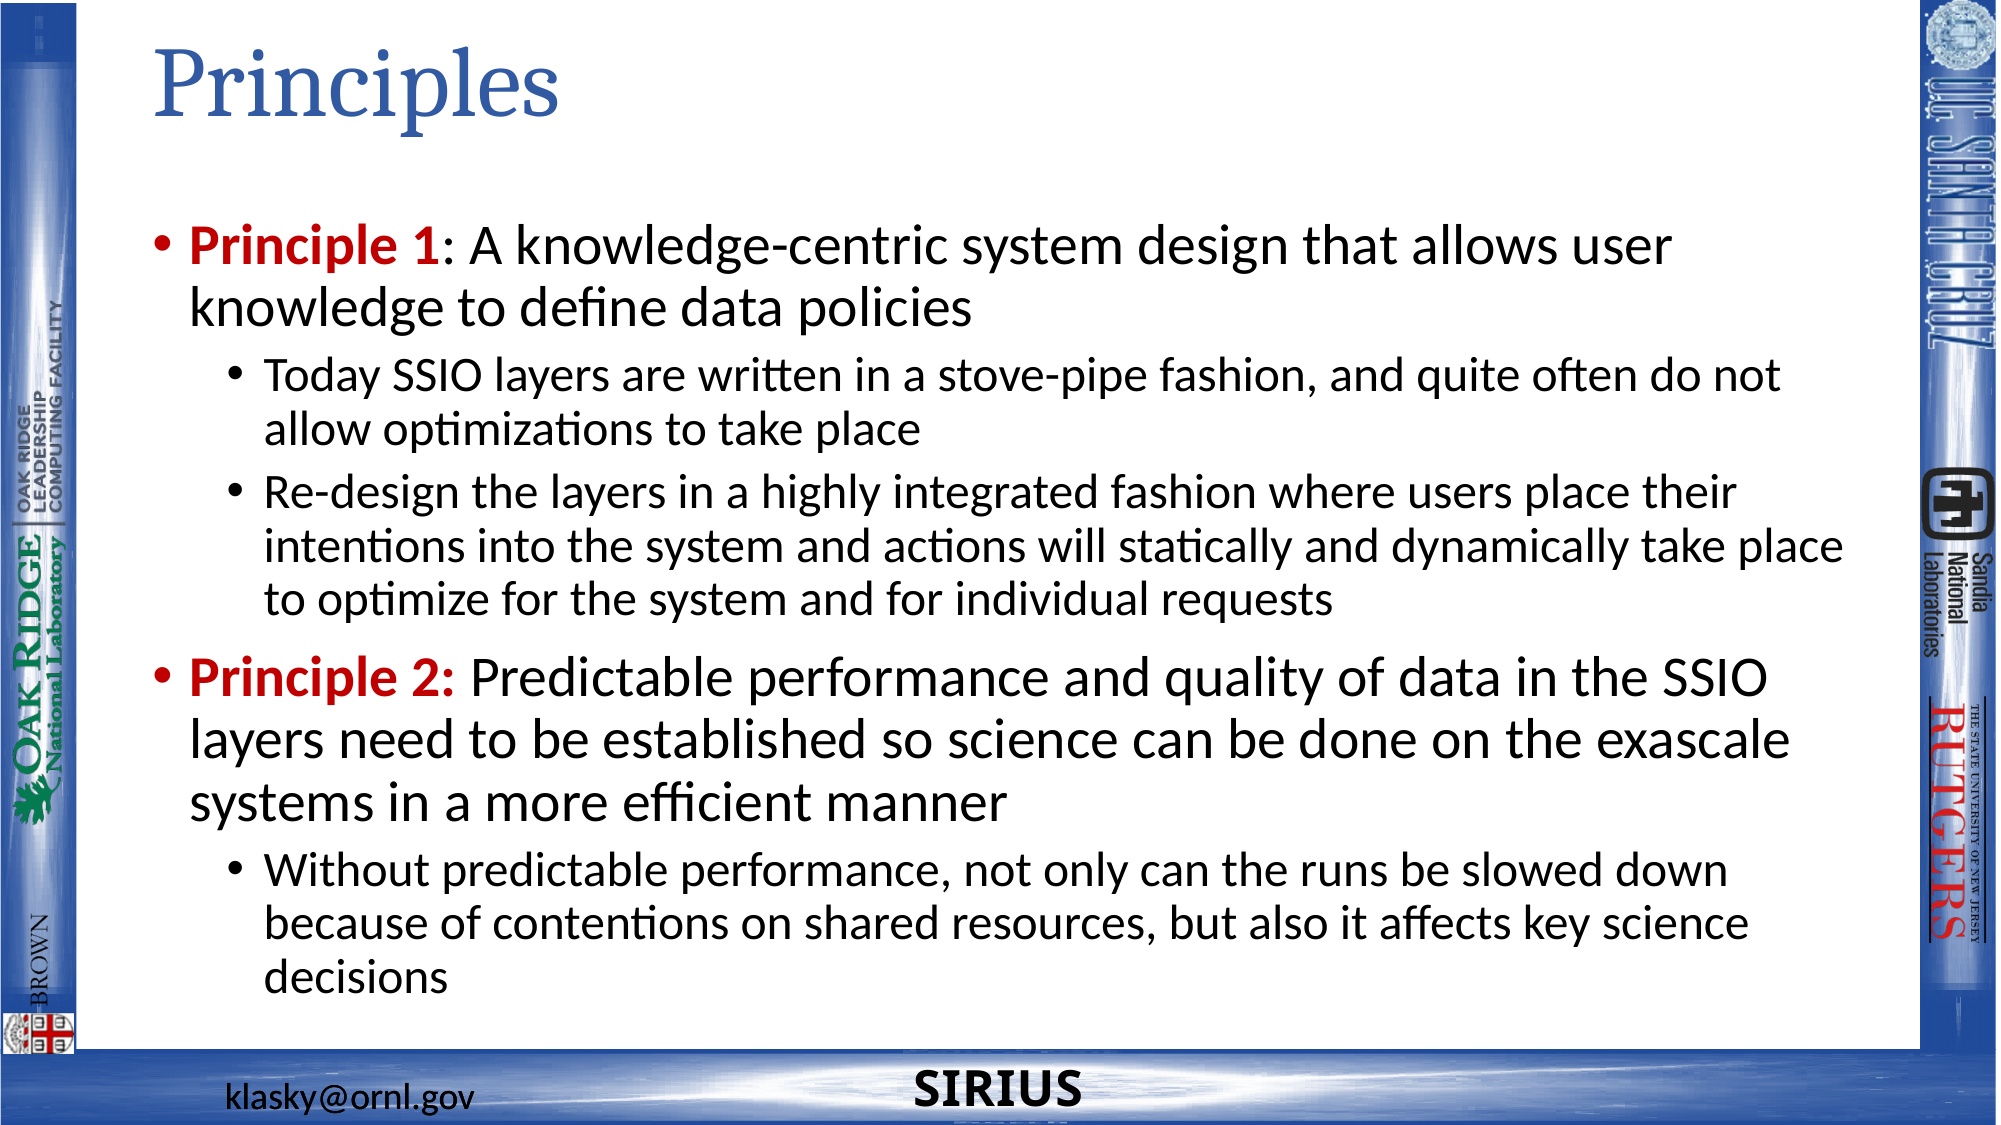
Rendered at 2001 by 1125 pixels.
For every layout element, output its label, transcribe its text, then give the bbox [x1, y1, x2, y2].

picture [4, 898, 74, 1054]
title Principles [137, 19, 1863, 149]
picture [1921, 465, 1996, 660]
picture [1921, 0, 1995, 348]
picture [12, 301, 66, 825]
picture [1927, 696, 1988, 943]
list Principle 1: A knowledge-centric system design that allows user knowledge to define data policies Today SSIO layers are written in a stove-pipe fashion, and quite often do not allow optimizations to take place Re-design the layers in a highly integrated fashion where users place their intentions into the system and actions will statically and dynamically take place to optimize for the system and for individual requests Principle 2: Predictable performance and quality of data in the SSIO layers need to be established so science can be done on the exascale systems in a more efficient manner Without predictable performance, not only can the runs be slowed down because of contentions on shared resources, but also it affects key science decisions [137, 206, 1863, 1014]
